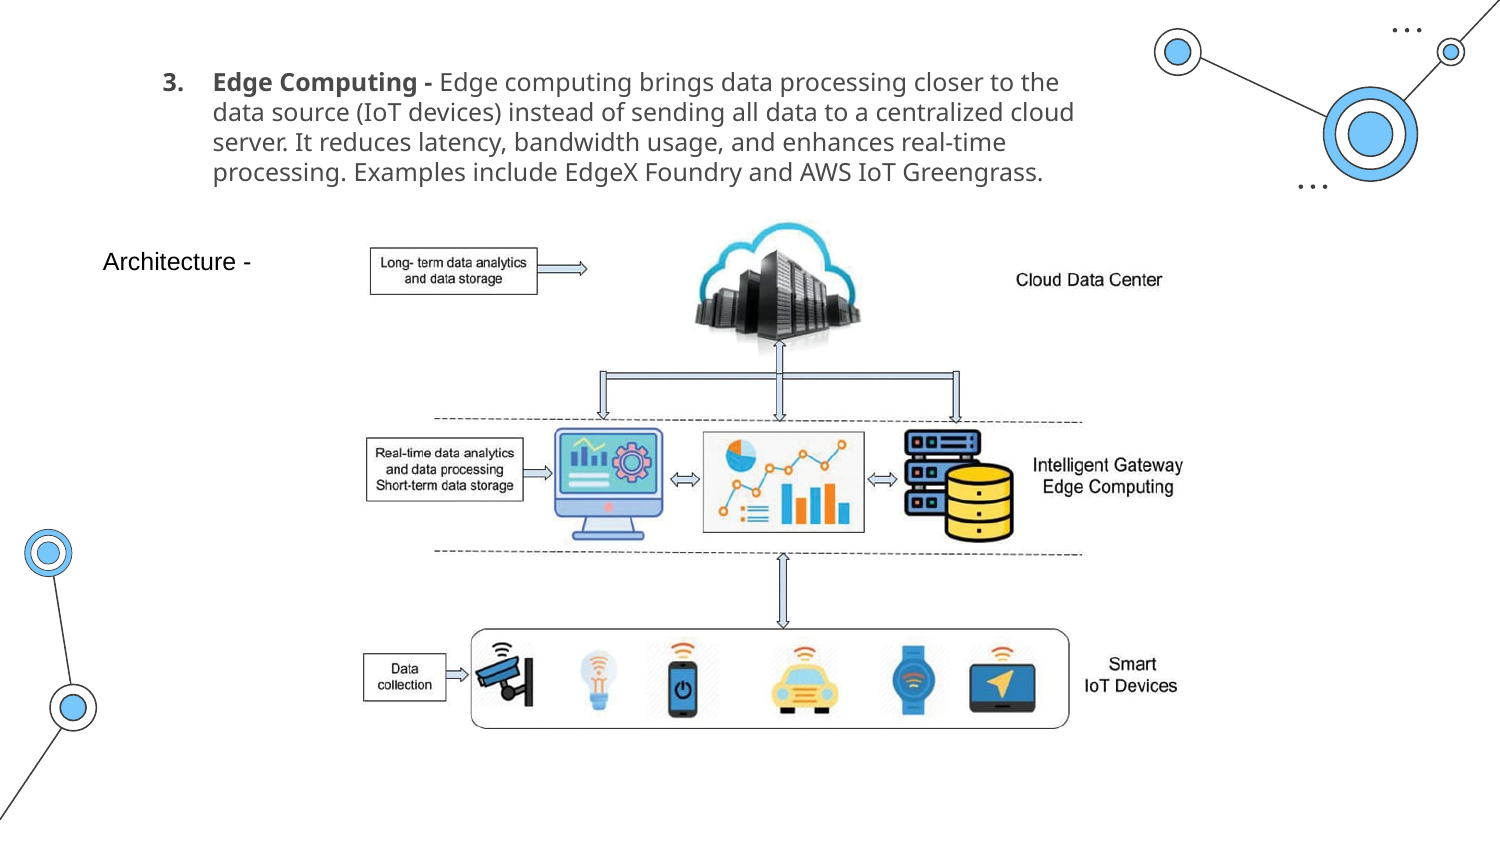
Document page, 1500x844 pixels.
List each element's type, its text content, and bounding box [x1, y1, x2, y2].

text_box Architecture - [88, 238, 294, 283]
list Edge Computing - Edge computing brings data processing closer to the data source (IoT devices) instead of sending all data to a centralized cloud server. It reduces latency, bandwidth usage, and enhances real-time processing. Examples include EdgeX Foundry and AWS IoT Greengrass. [122, 63, 1092, 250]
picture [360, 207, 1193, 750]
